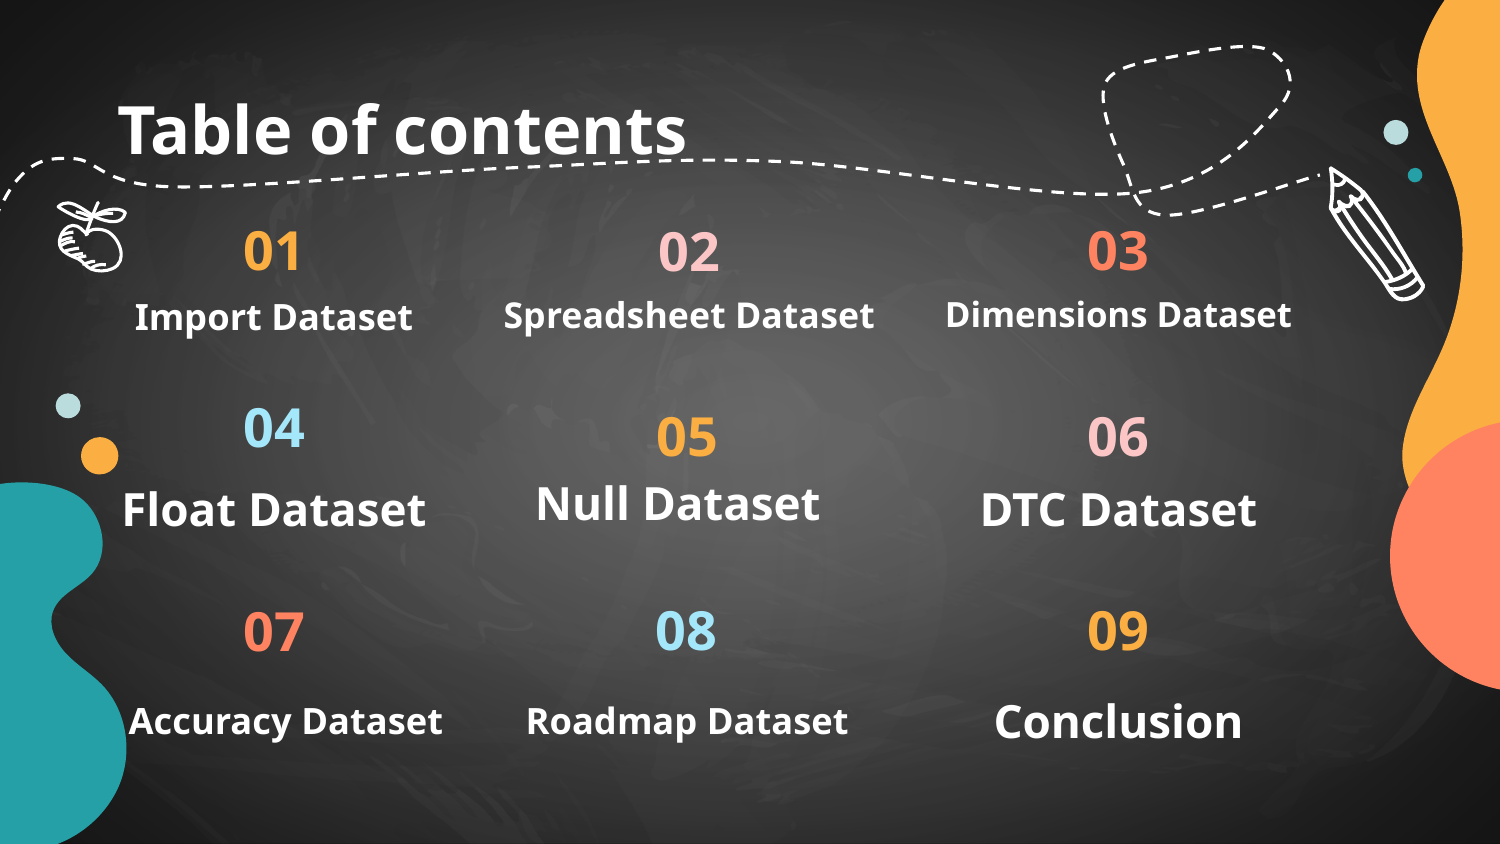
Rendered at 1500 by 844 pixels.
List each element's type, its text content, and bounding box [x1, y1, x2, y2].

title 04 [32, 378, 516, 474]
title Spreadsheet Dataset [501, 279, 878, 349]
text_box 09 [877, 581, 1360, 677]
text_box 06 [877, 387, 1360, 483]
text_box DTC Dataset [956, 473, 1281, 543]
title Dimensions Dataset [944, 278, 1293, 348]
text_box 08 [445, 581, 877, 677]
text_box Accuracy Dataset [111, 685, 461, 755]
text_box Null Dataset [515, 467, 840, 537]
picture [0, 0, 1500, 844]
title Float Dataset [111, 473, 437, 543]
text_box 05 [445, 387, 877, 483]
title Table of contents [102, 72, 1382, 167]
title 01 [32, 201, 516, 297]
text_box Conclusion [944, 685, 1293, 755]
text_box 07 [32, 581, 445, 677]
title 02 [516, 201, 877, 279]
text_box Roadmap Dataset [513, 685, 862, 755]
title 03 [877, 201, 1360, 297]
title Import Dataset [111, 280, 437, 351]
